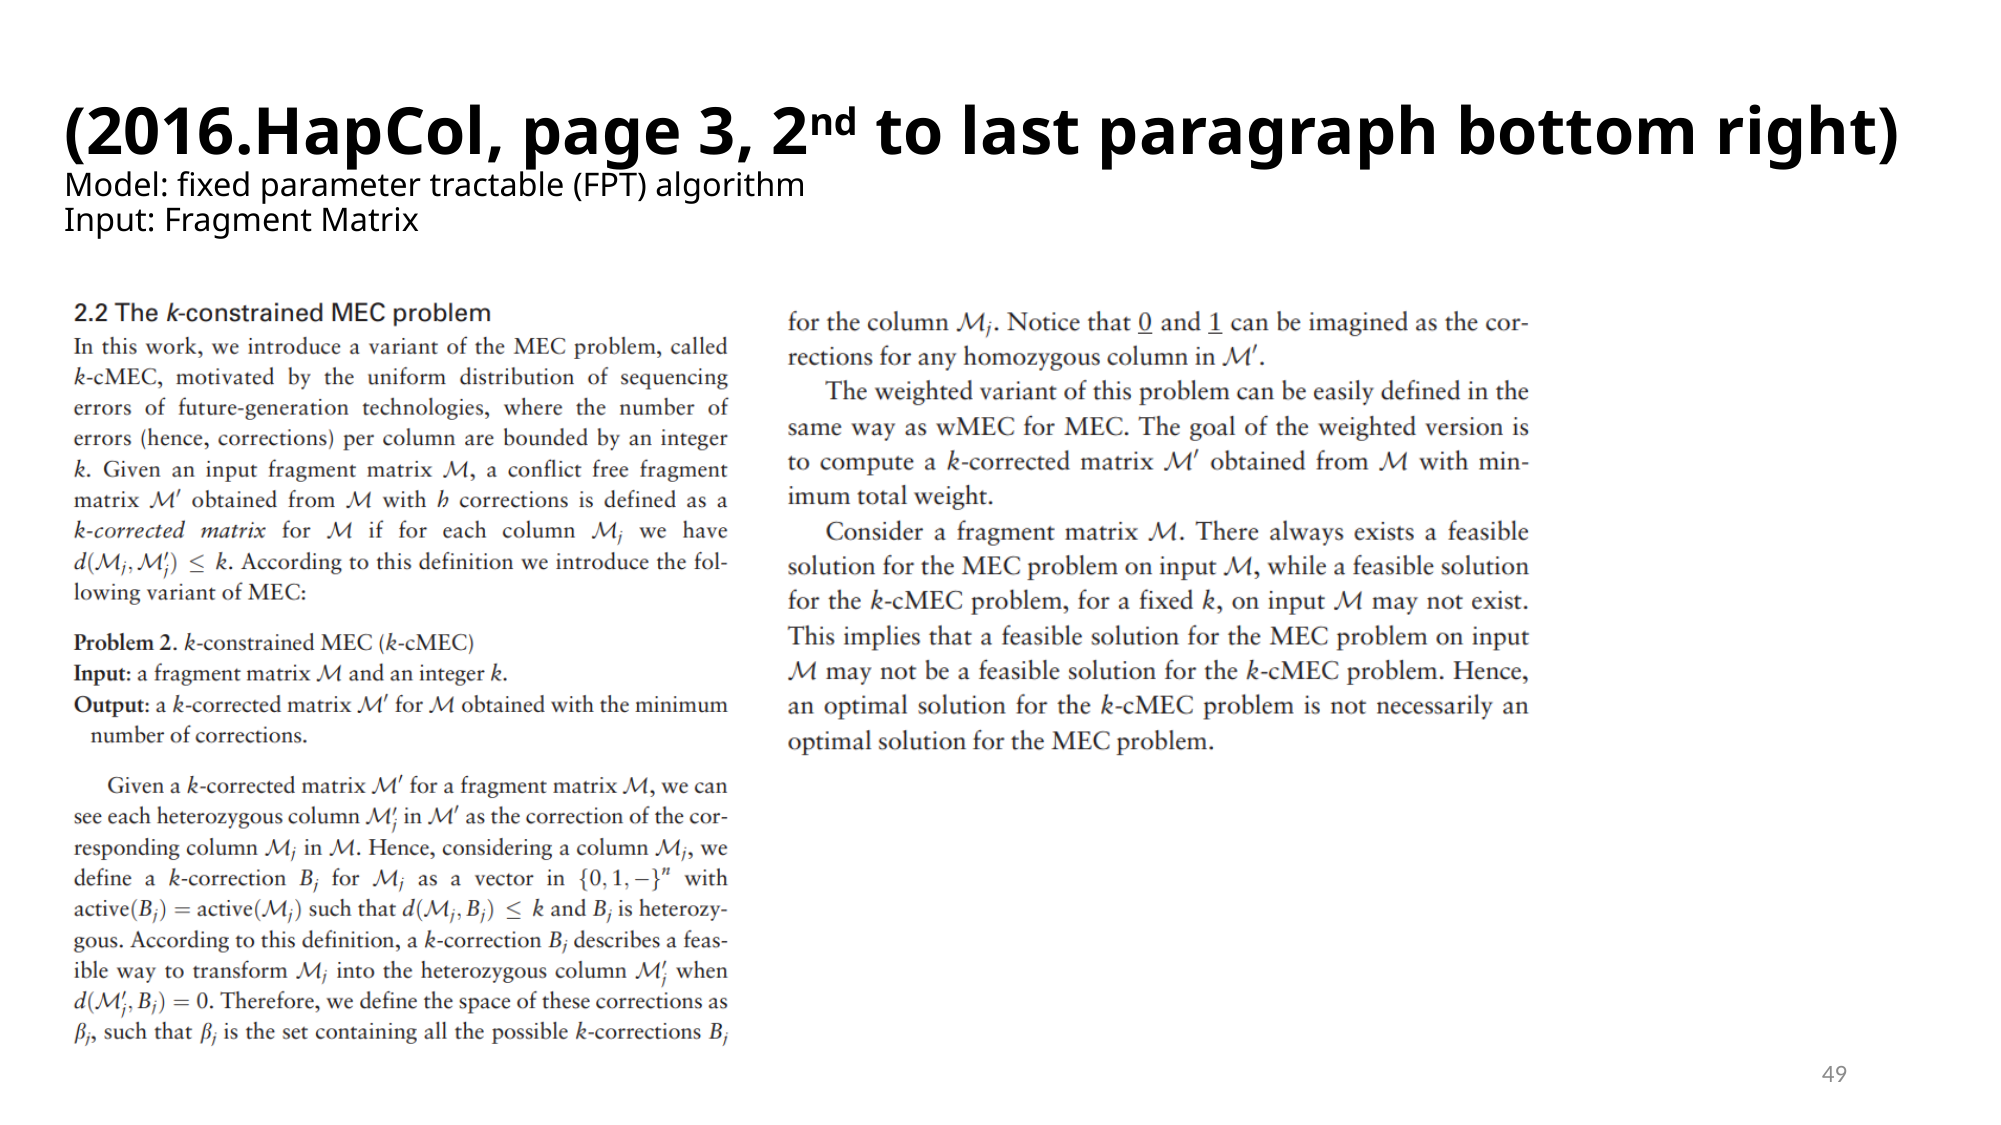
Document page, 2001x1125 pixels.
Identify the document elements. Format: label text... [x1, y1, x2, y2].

picture [779, 297, 1540, 766]
picture [58, 297, 742, 1066]
title (2016.HapCol, page 3, 2nd to last paragraph bottom right) Model: fixed parameter tractable (FPT) algorithm Input: Fragment Matrix [49, 59, 1973, 278]
slide_number 48 [1412, 1042, 1863, 1103]
